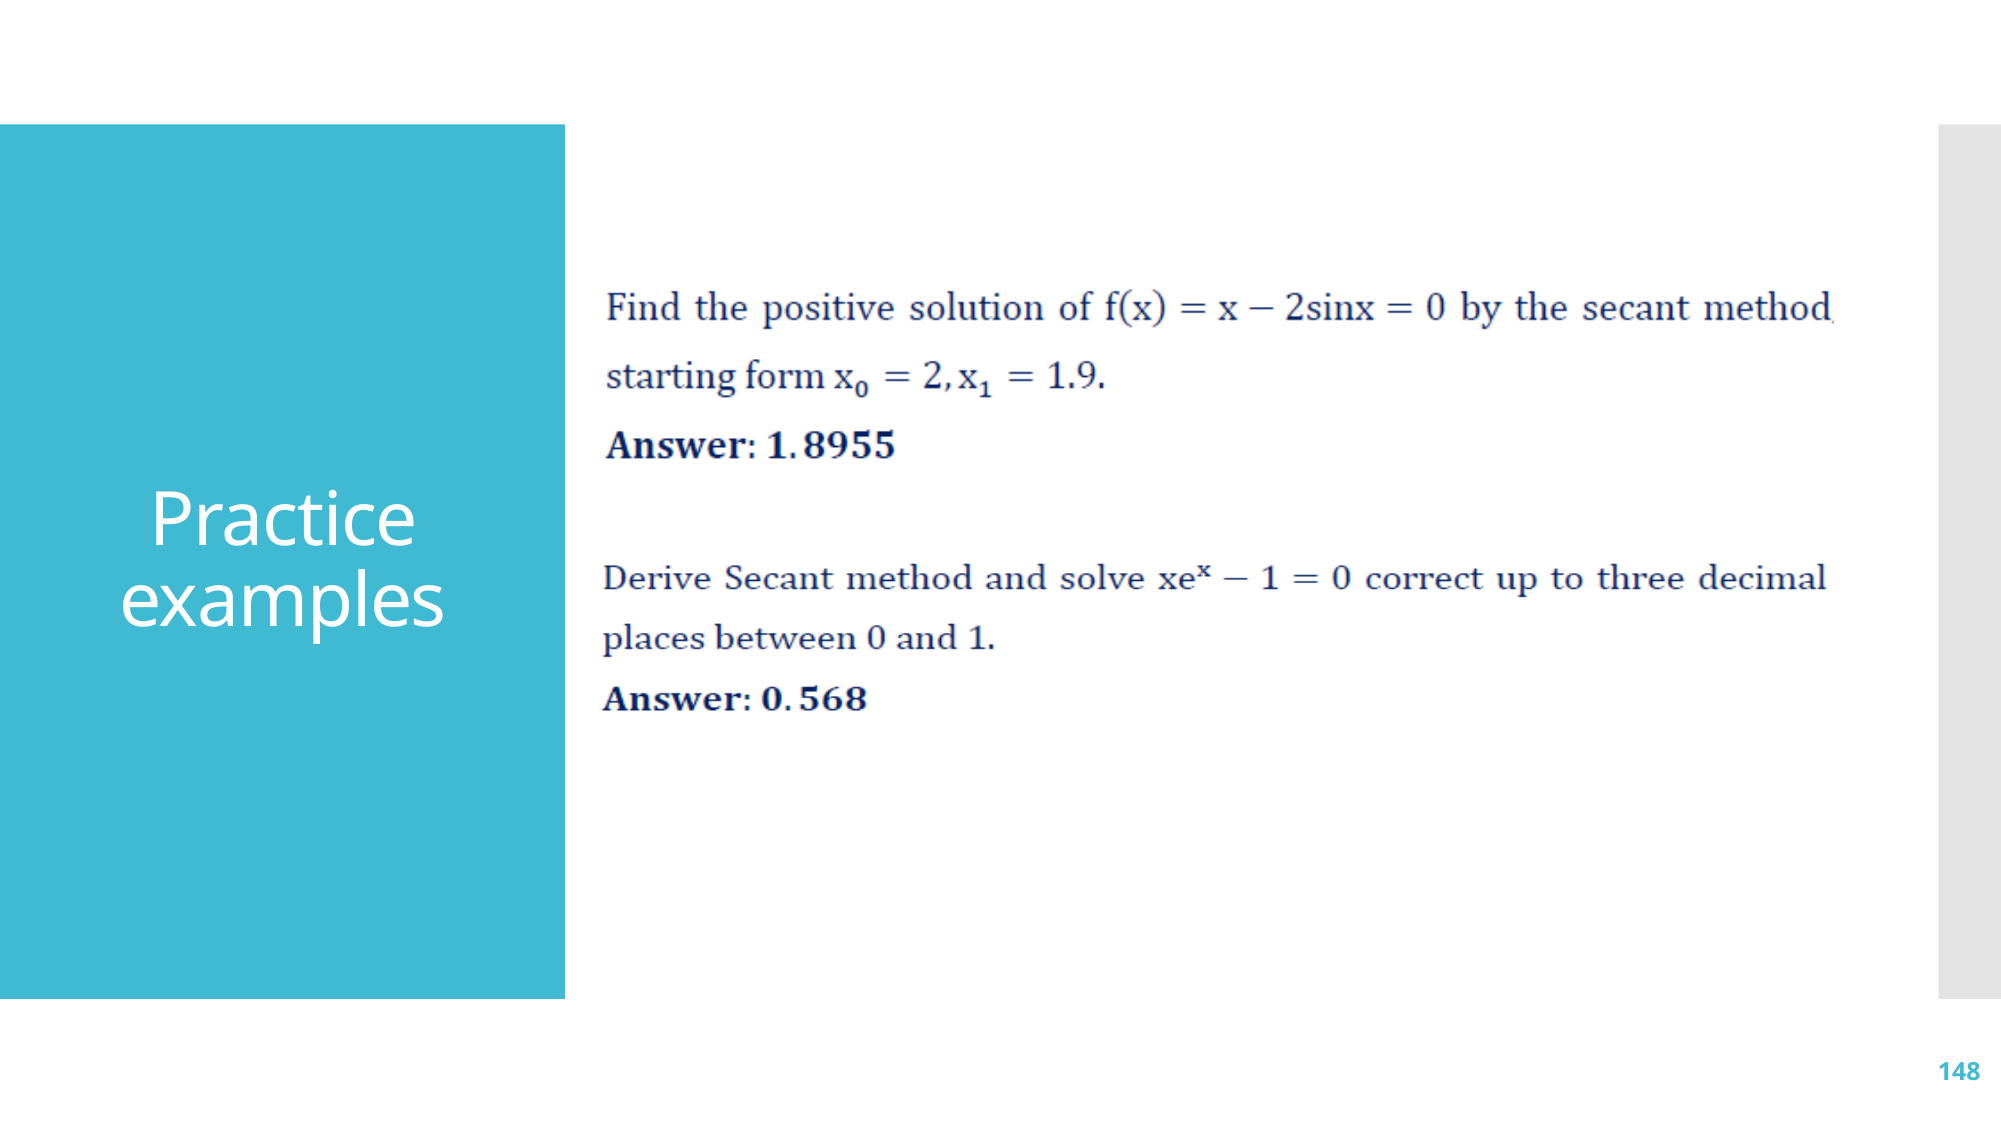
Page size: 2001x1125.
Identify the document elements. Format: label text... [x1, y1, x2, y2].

picture [597, 288, 1834, 474]
title Practice examples [41, 184, 525, 940]
slide_number 148 [1744, 1042, 1996, 1103]
picture [597, 561, 1834, 736]
